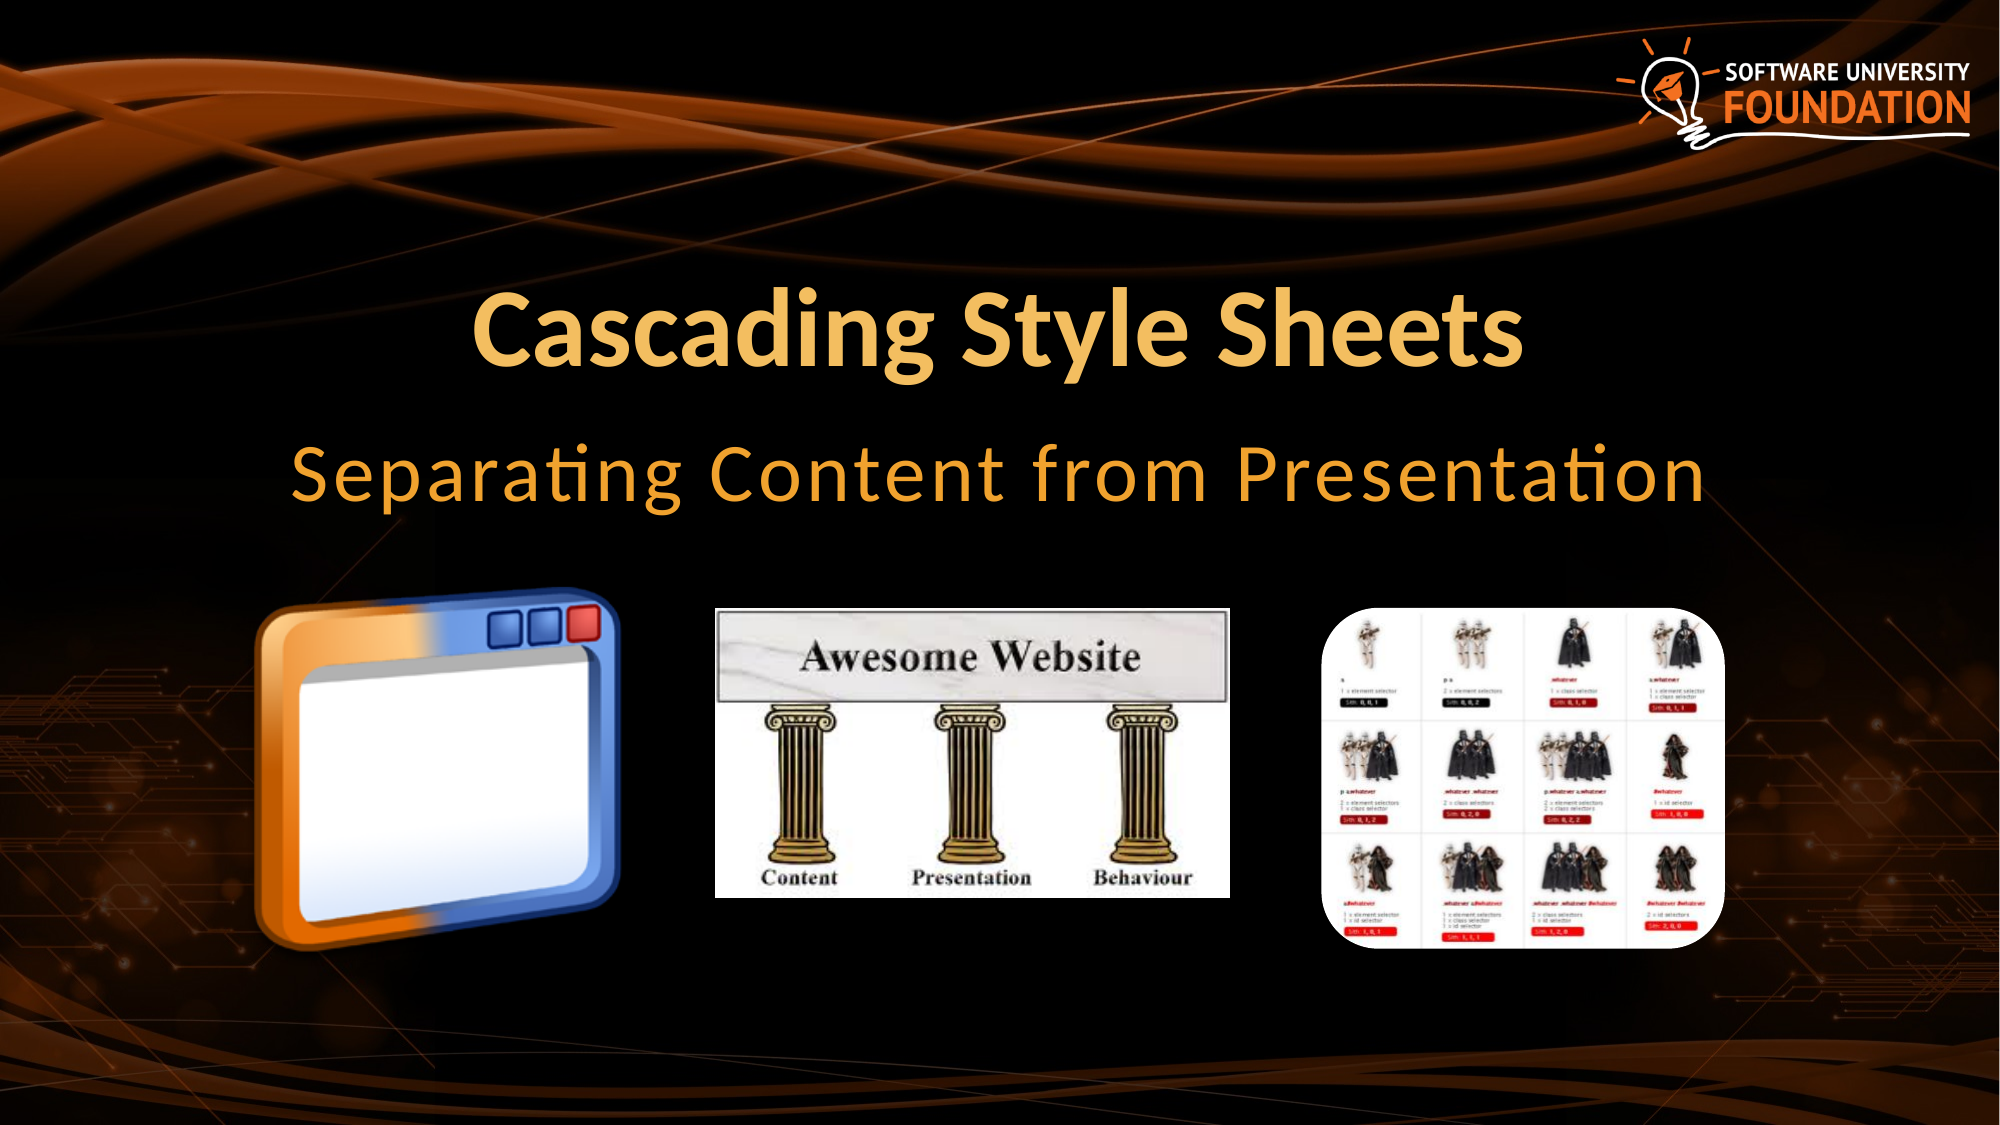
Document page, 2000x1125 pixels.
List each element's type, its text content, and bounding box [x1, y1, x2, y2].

picture [0, 0, 2000, 1125]
subtitle Separating Content from Presentation [174, 407, 1825, 525]
title Cascading Style Sheets [174, 262, 1825, 398]
